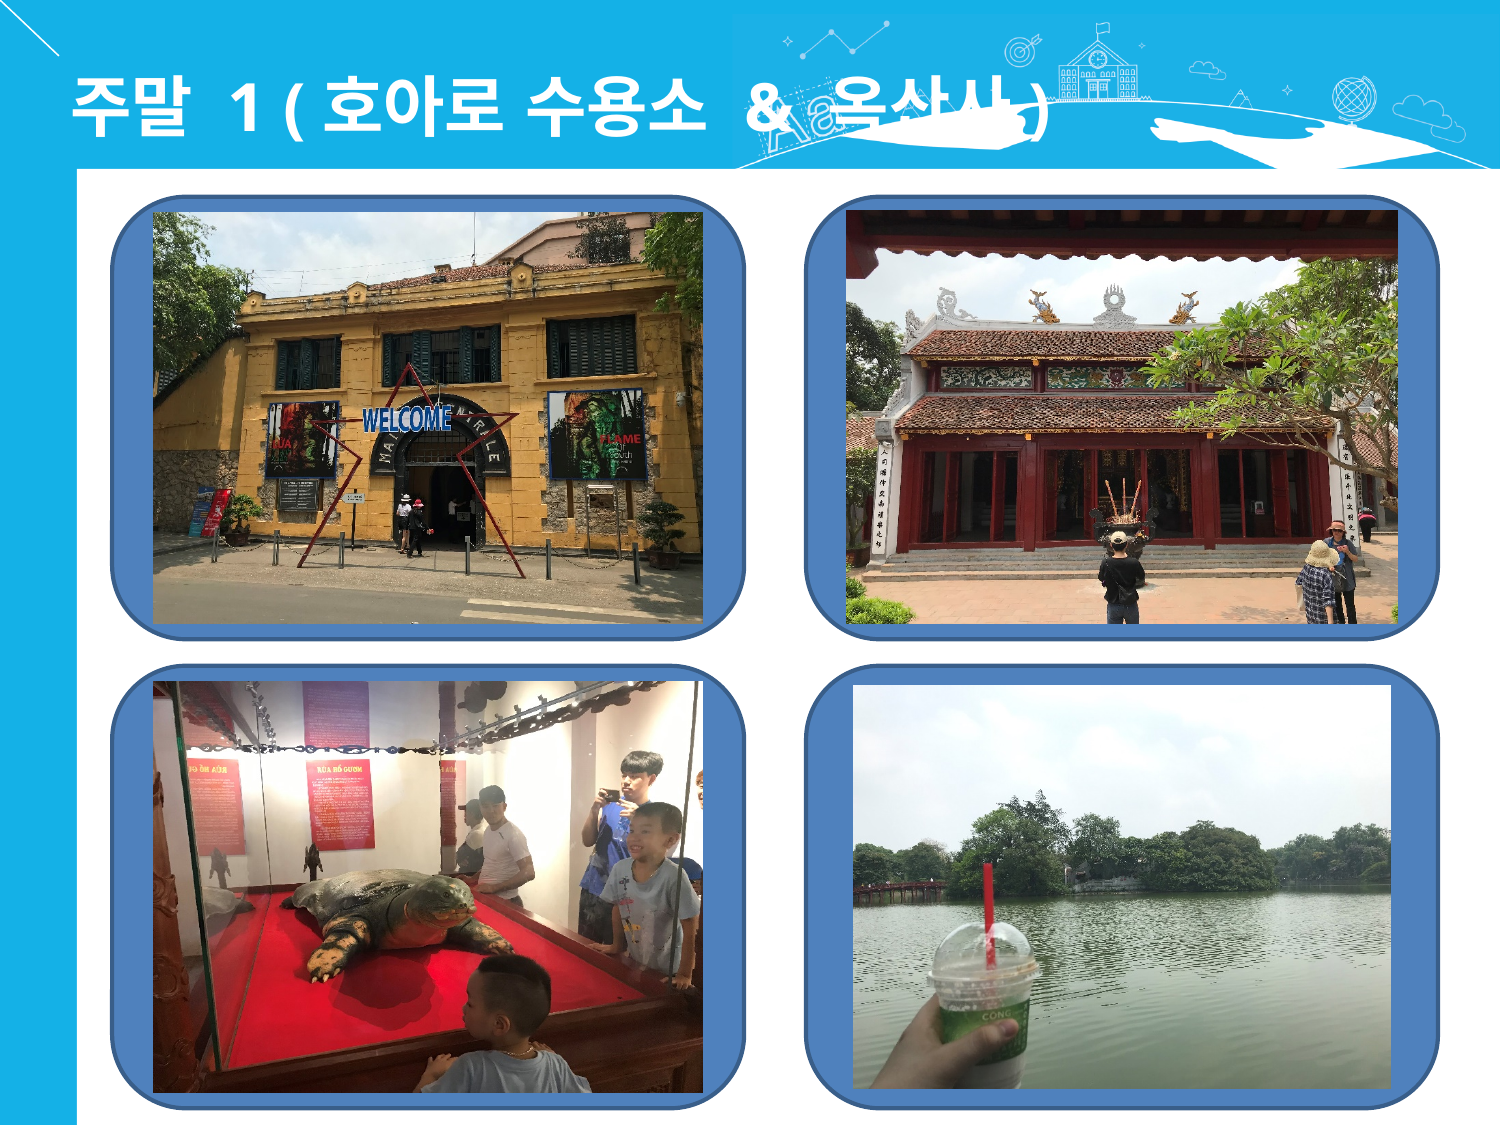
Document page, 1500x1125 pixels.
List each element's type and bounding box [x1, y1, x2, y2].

picture [153, 212, 703, 625]
picture [853, 685, 1391, 1089]
text_box [0, 0, 1500, 1125]
picture [152, 680, 703, 1094]
picture [846, 210, 1398, 625]
text_box [0, 0, 60, 57]
